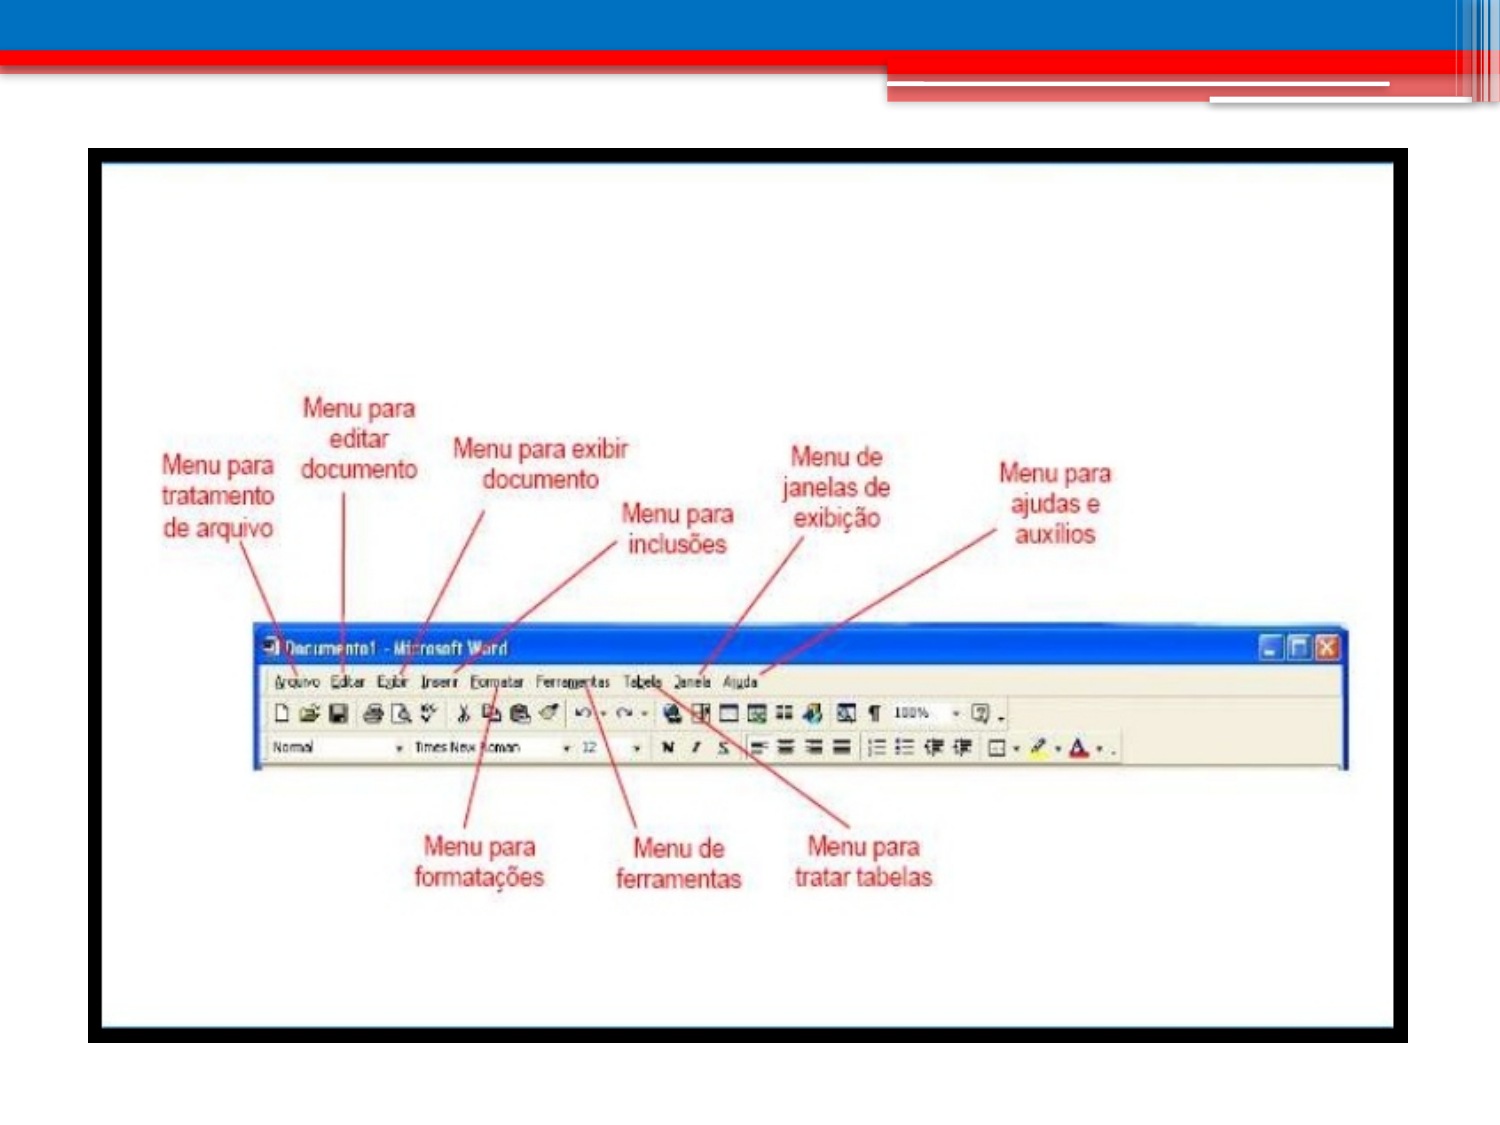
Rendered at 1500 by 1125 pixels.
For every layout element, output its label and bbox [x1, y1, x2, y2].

list [88, 148, 1408, 1043]
